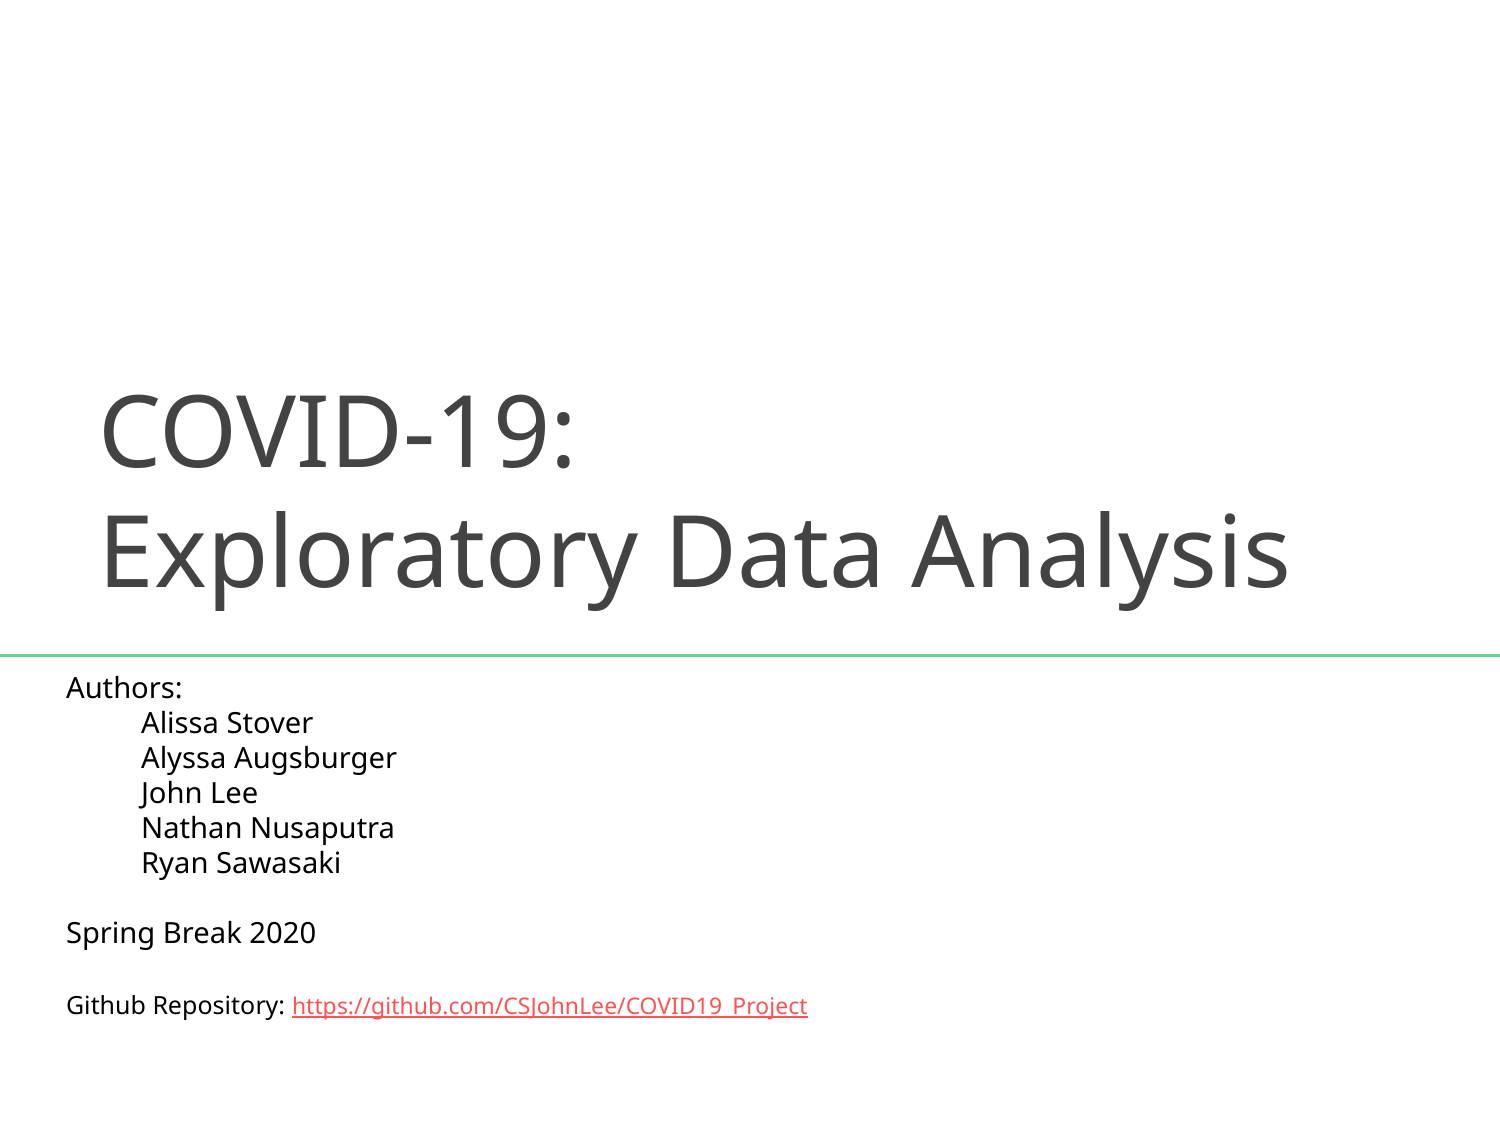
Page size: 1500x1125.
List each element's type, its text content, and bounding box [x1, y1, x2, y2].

title COVID-19: Exploratory Data Analysis [83, 275, 1417, 619]
subtitle Authors: Alissa Stover Alyssa Augsburger John Lee Nathan Nusaputra Ryan Sawasaki Spring Break 2020 Github Repository: https://github.com/CSJohnLee/COVID19_Project [51, 619, 1449, 947]
